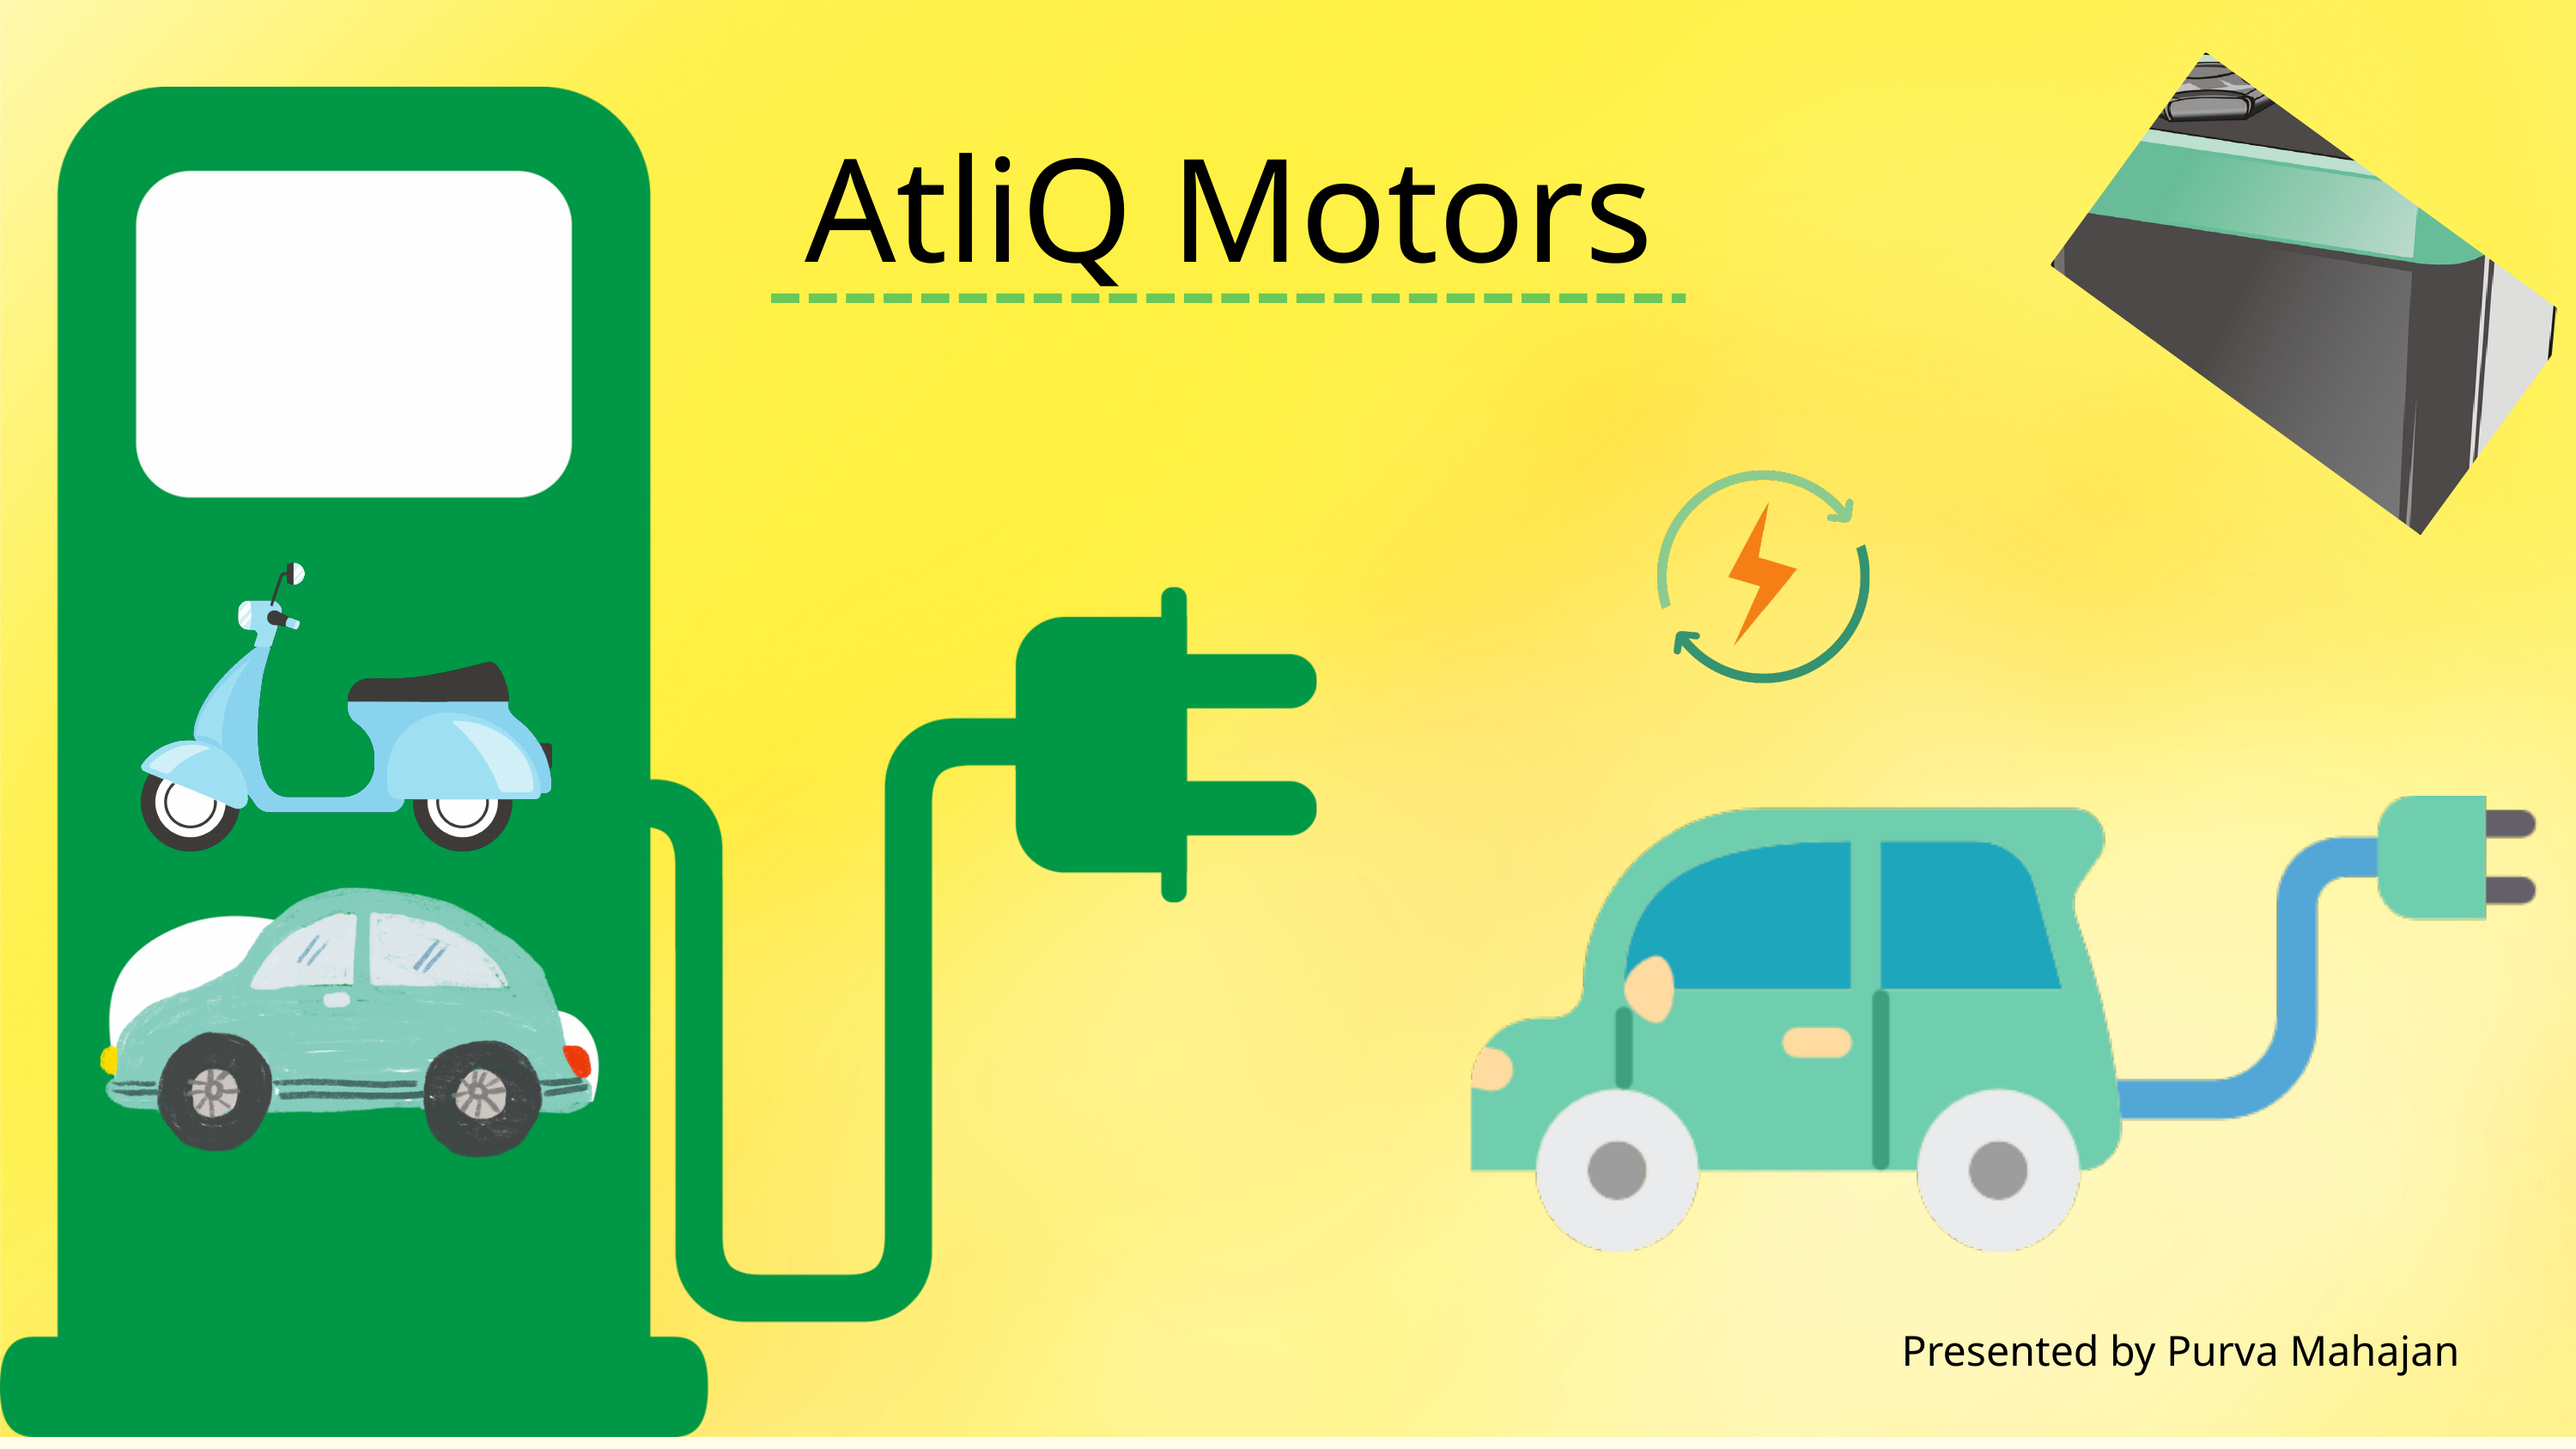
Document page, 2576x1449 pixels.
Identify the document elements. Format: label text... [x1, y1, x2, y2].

text_box Presented by Purva Mahajan [1824, 1316, 2538, 1375]
text_box AtliQ Motors [1320, 89, 1836, 291]
text_box [0, 0, 2576, 1437]
text_box [2050, 52, 2576, 536]
text_box [1470, 796, 2538, 1252]
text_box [0, 86, 1317, 1437]
text_box [1656, 468, 1870, 685]
